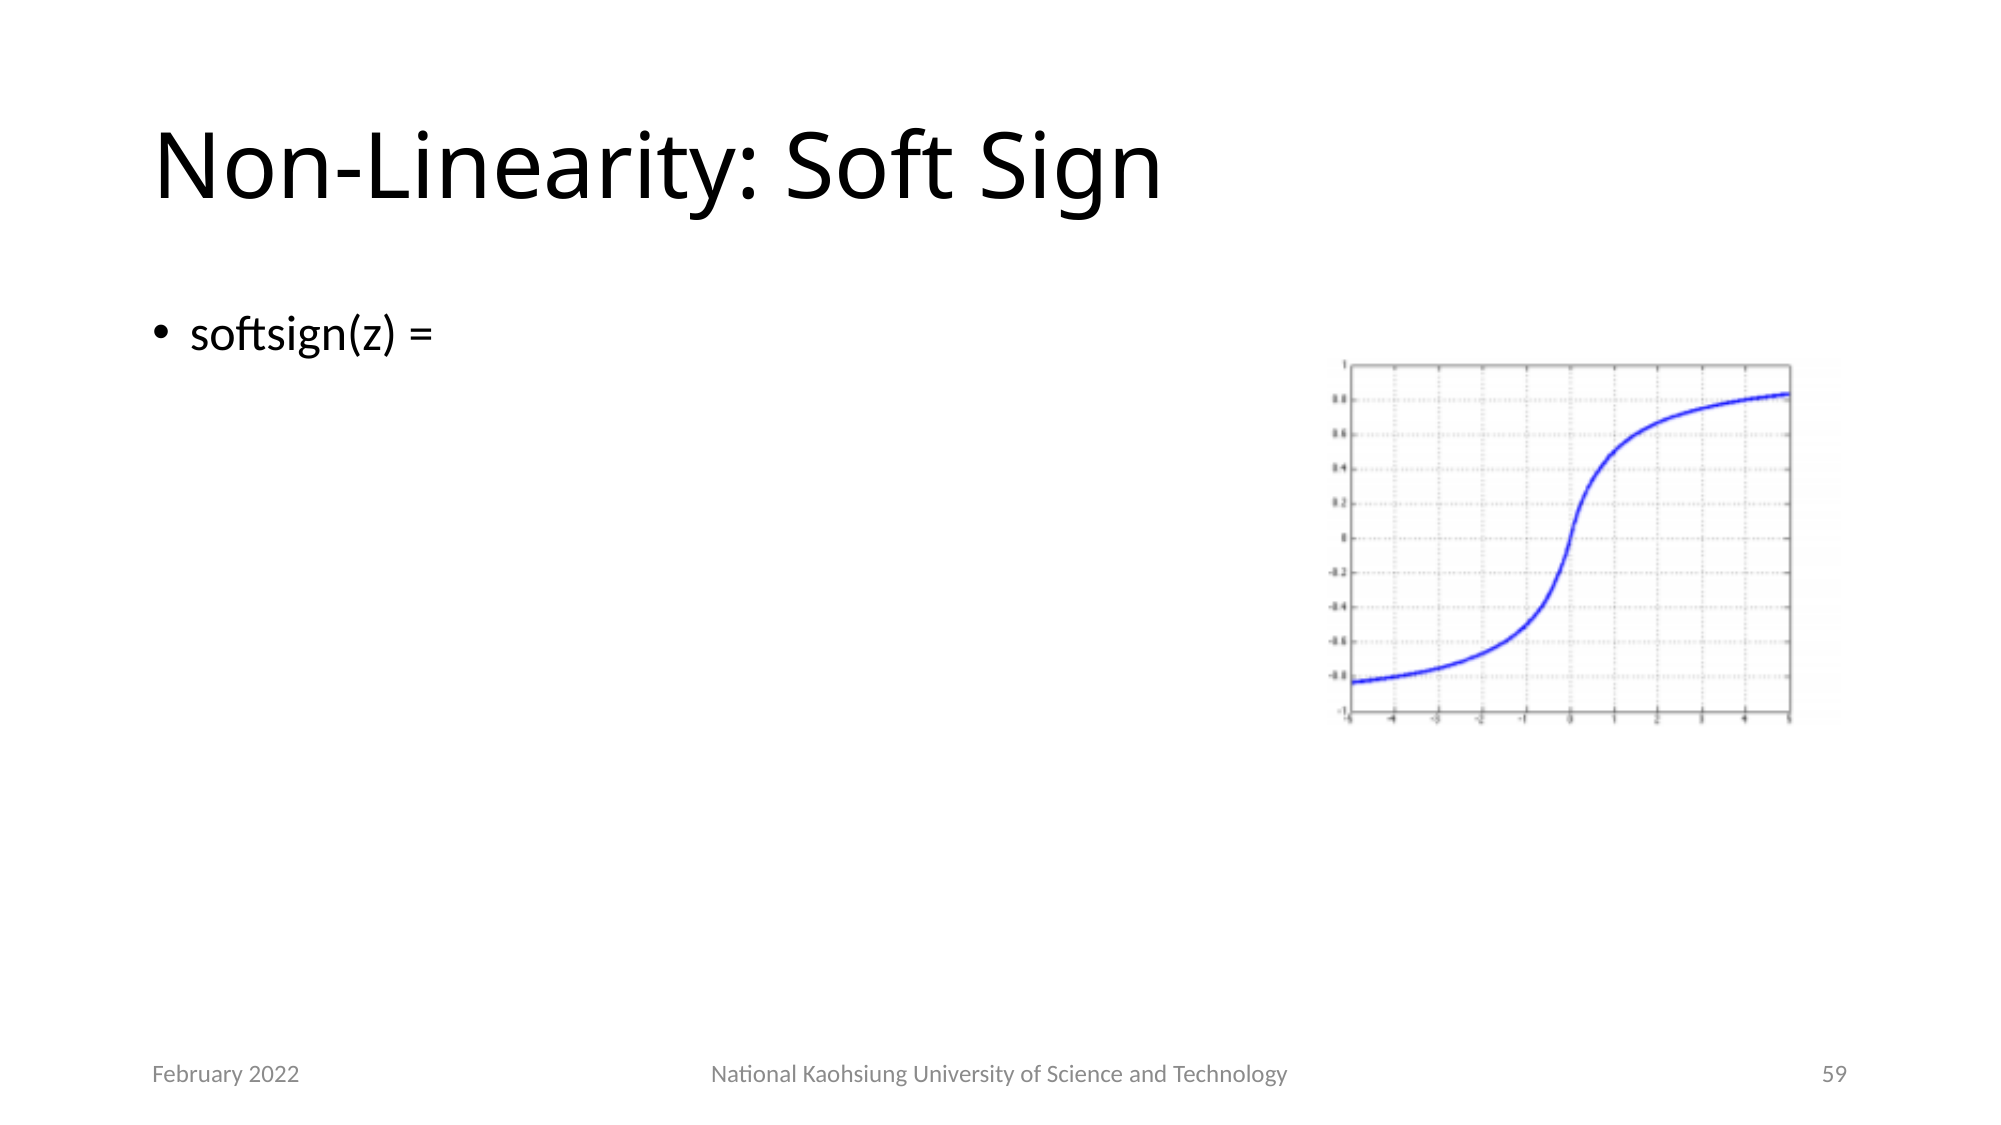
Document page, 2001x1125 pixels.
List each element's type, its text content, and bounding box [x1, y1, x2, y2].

footer National Kaohsiung University of Science and Technology [662, 1042, 1338, 1103]
picture [1327, 343, 1841, 737]
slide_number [137, 1042, 588, 1103]
slide_number 59 [1412, 1042, 1863, 1103]
title Non-Linearity: Soft Sign [137, 59, 1863, 278]
